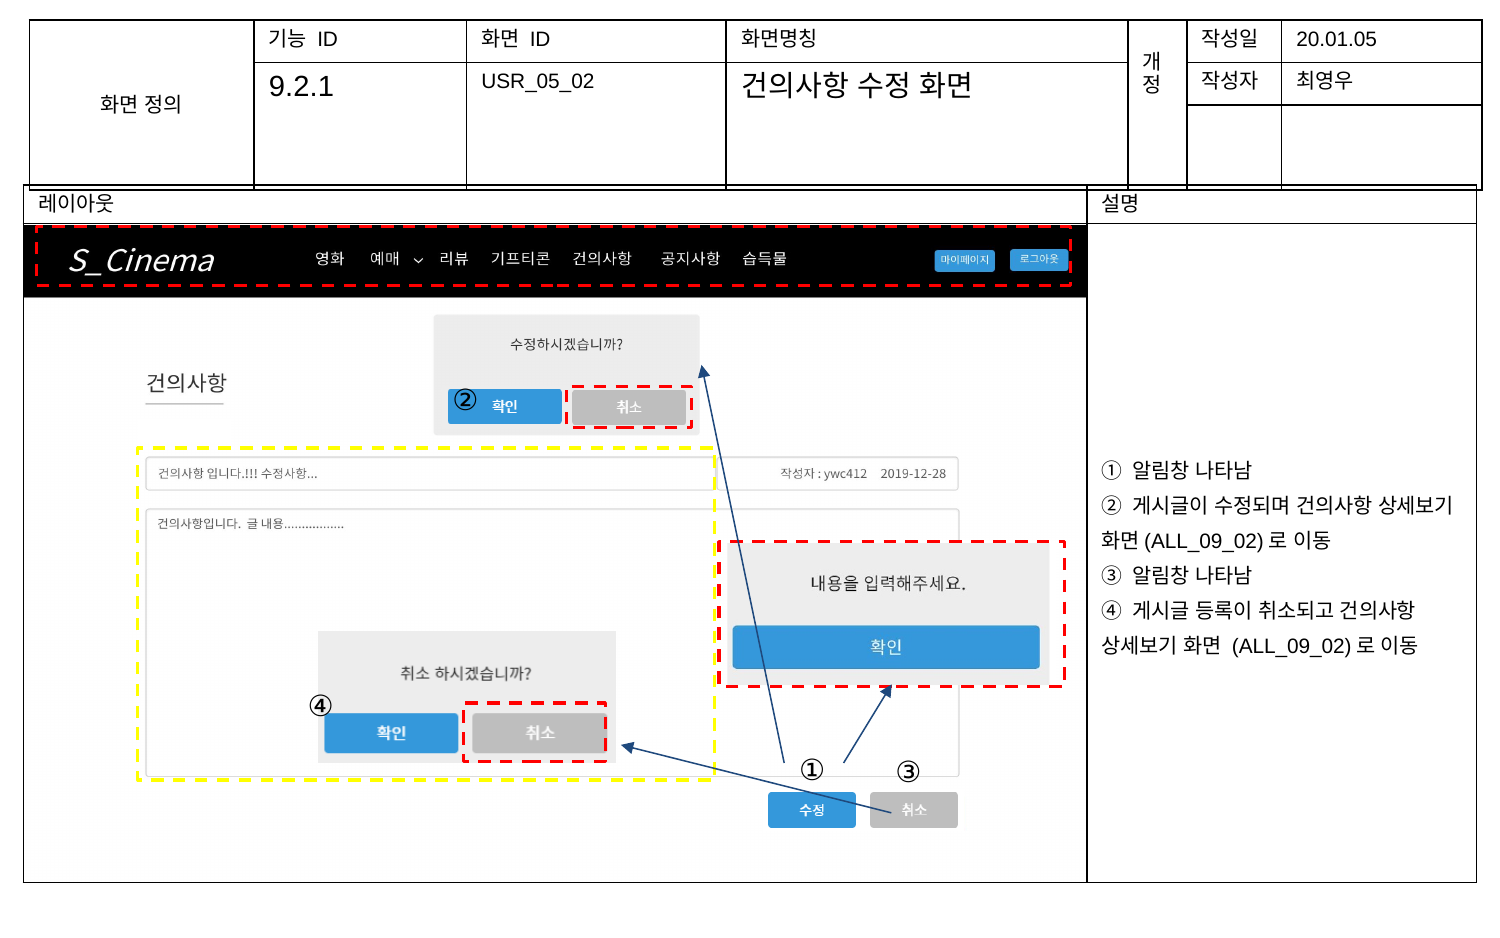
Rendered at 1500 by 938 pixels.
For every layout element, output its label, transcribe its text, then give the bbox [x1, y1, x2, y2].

table_cell [1282, 106, 1481, 189]
table_header 화면 ID [467, 21, 725, 62]
table_header 20.01.05 [1282, 21, 1481, 62]
table_header 설명 [1088, 191, 1476, 223]
table_header 개정 [1129, 21, 1186, 189]
table_header 화면 정의 [30, 21, 253, 189]
table_cell USR_05_02 [467, 63, 725, 189]
picture [23, 224, 1087, 885]
table_header 작성일 [1188, 21, 1281, 62]
table_cell 건의사항 수정 화면 [727, 63, 1127, 189]
table_cell 9.2.1 [255, 63, 466, 189]
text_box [701, 364, 785, 743]
table_header 레이아웃 [24, 186, 1086, 223]
table_cell 작성자 [1188, 63, 1281, 104]
table_header 기능 ID [255, 21, 466, 62]
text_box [620, 744, 892, 814]
table_cell 최영우 [1282, 63, 1481, 104]
table_cell [1188, 106, 1281, 189]
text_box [843, 684, 892, 744]
table_header 화면명칭 [727, 21, 1127, 62]
table_cell ① 알림창 나타남 ② 게시글이 수정되며 건의사항 상세보기 화면(ALL_09_02)로 이동 ③ 알림창 나타남 ④ 게시글 등록이 취소되고 건의사항 상세보기 화면 (ALL_09_02)로 이동 [1088, 224, 1476, 882]
